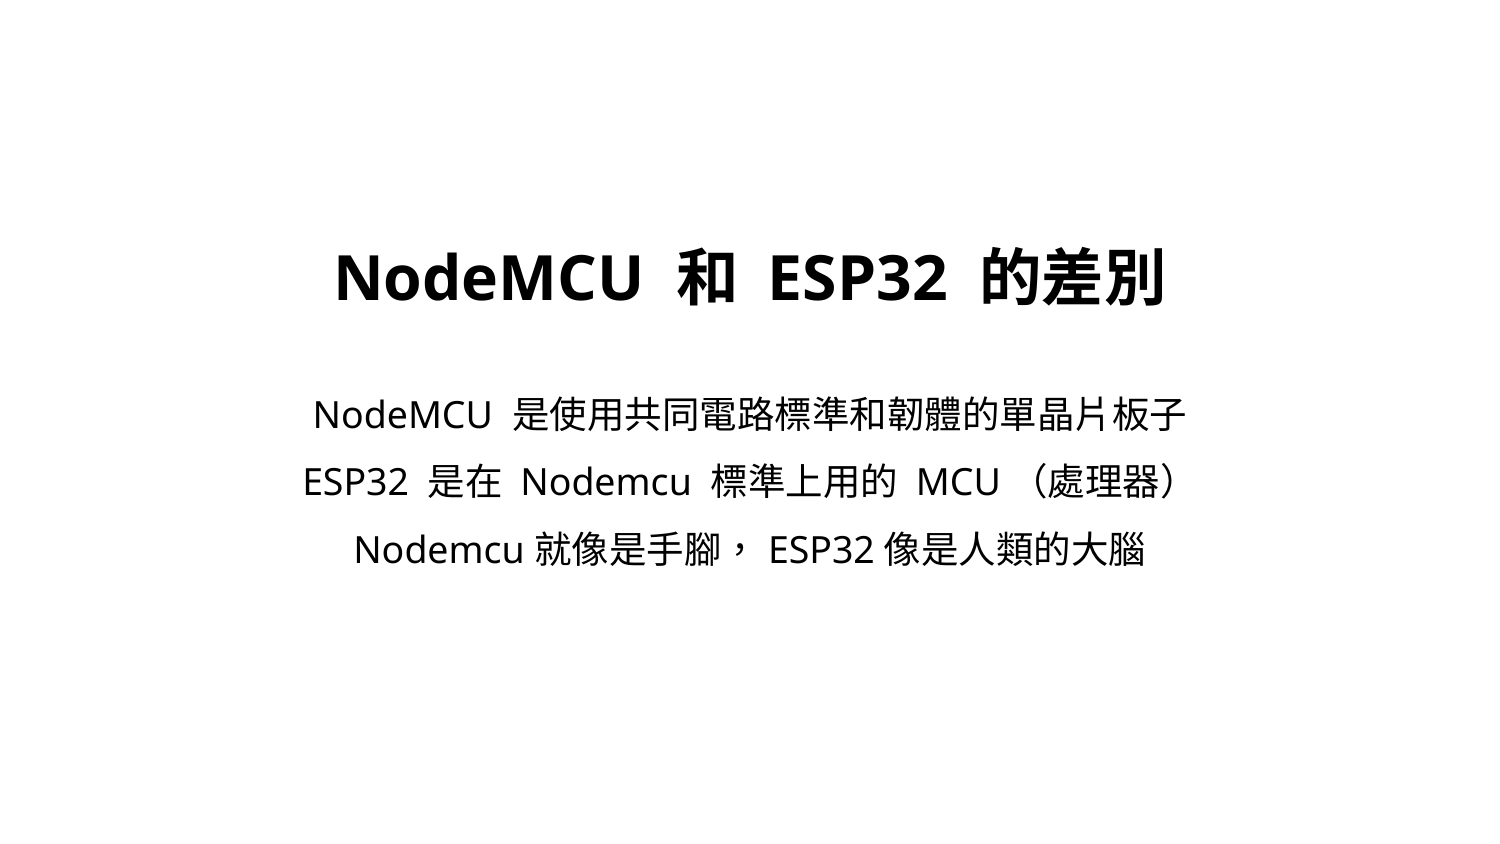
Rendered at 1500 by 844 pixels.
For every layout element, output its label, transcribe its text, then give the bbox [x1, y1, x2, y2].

text_box NodeMCU 和 ESP32 的差別 [268, 219, 1232, 332]
text_box NodeMCU 是使用共同電路標準和韌體的單晶片板子 ESP32 是在 Nodemcu 標準上用的 MCU（處理器） Nodemcu就像是手腳，ESP32像是人類的大腦 [96, 353, 1404, 654]
